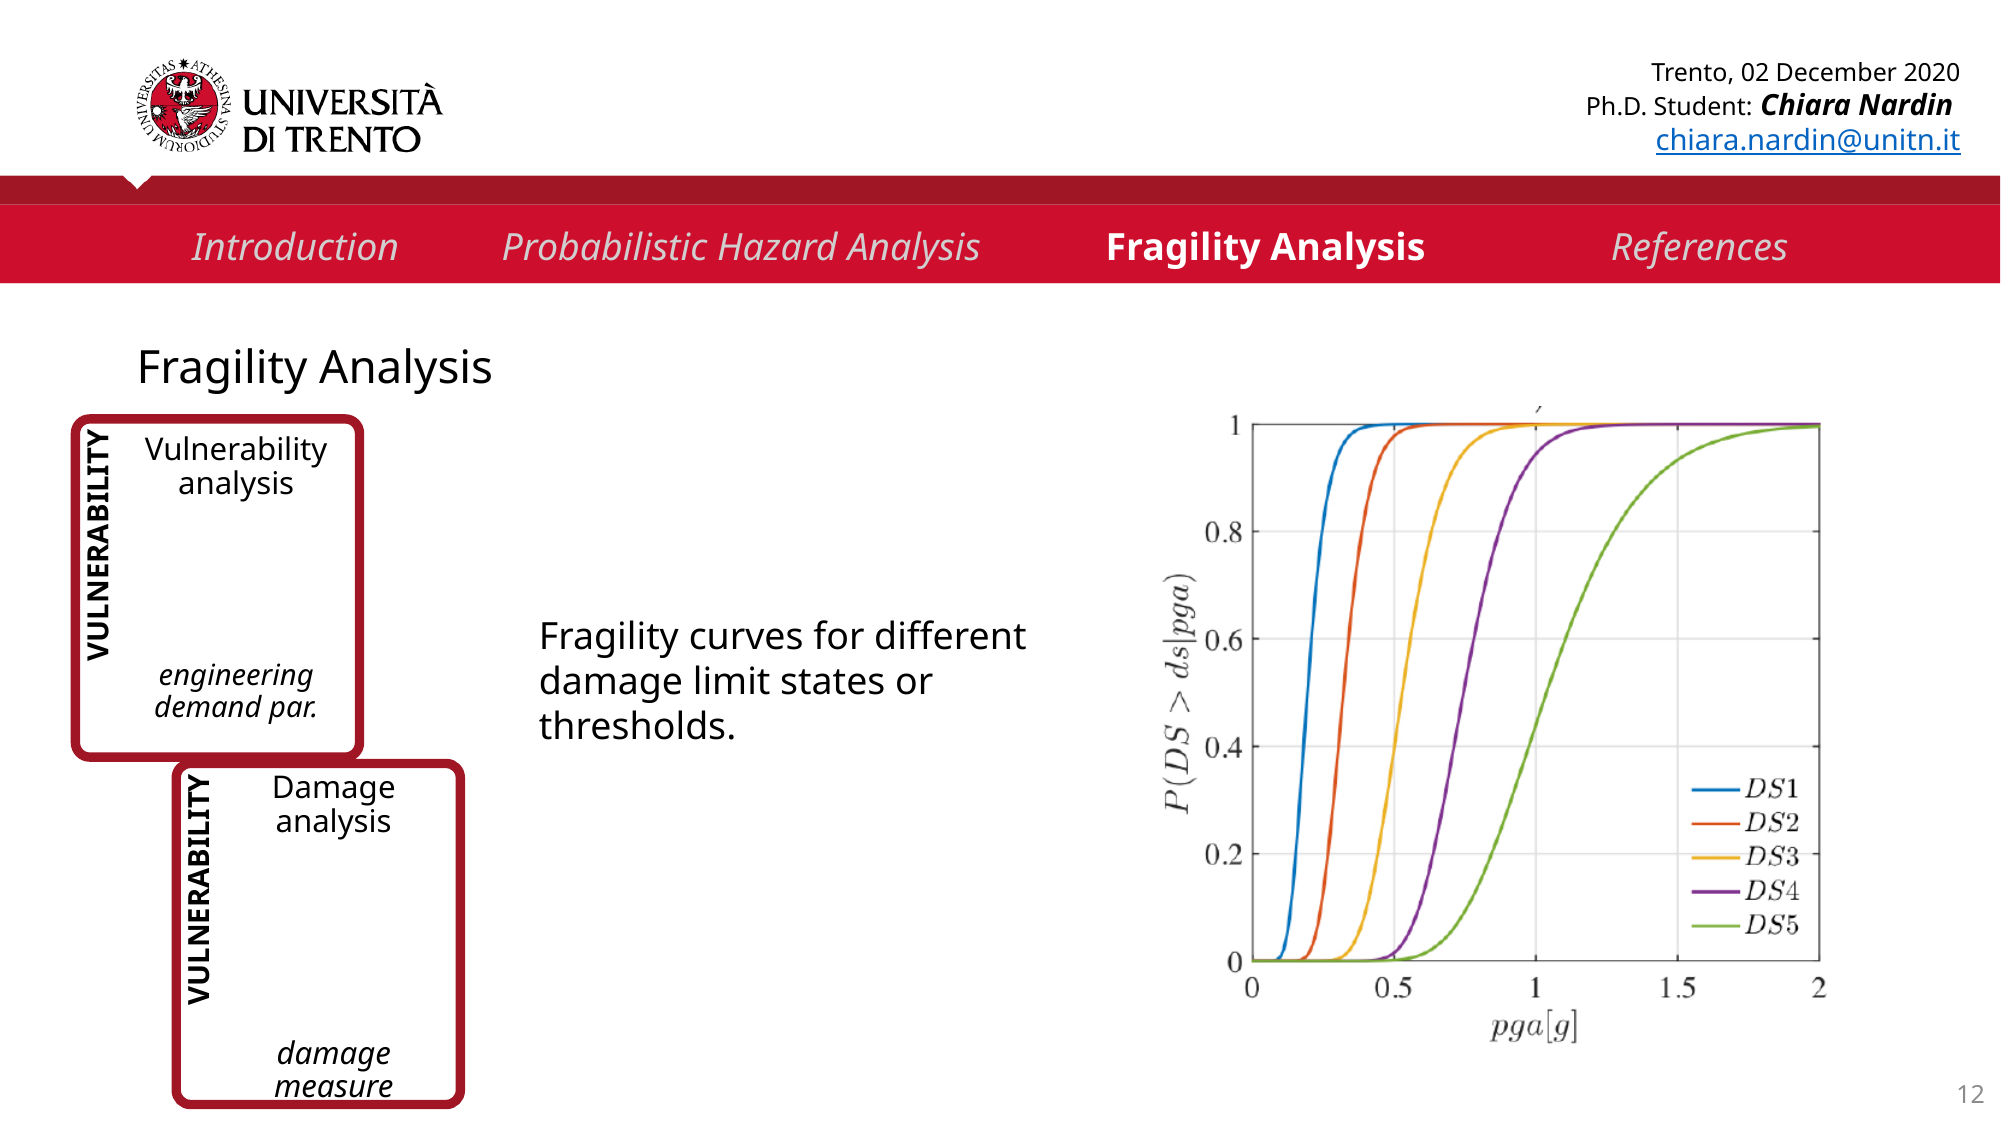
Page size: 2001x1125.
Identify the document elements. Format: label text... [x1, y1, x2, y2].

table_header Introduction [122, 213, 470, 273]
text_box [75, 418, 360, 764]
table_header References [1518, 213, 1881, 273]
list Fragility Analysis [121, 336, 1229, 408]
picture [0, 0, 2001, 1125]
slide_number 12 [1857, 1065, 2000, 1125]
table_header Fragility Analysis [1013, 213, 1518, 273]
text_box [176, 763, 461, 1105]
table_header Probabilistic Hazard Analysis [470, 213, 1013, 273]
text_box Trento, 02 December 2020 Ph.D. Student: Chiara Nardin chiara.nardin@unitn.it [1401, 48, 1976, 169]
